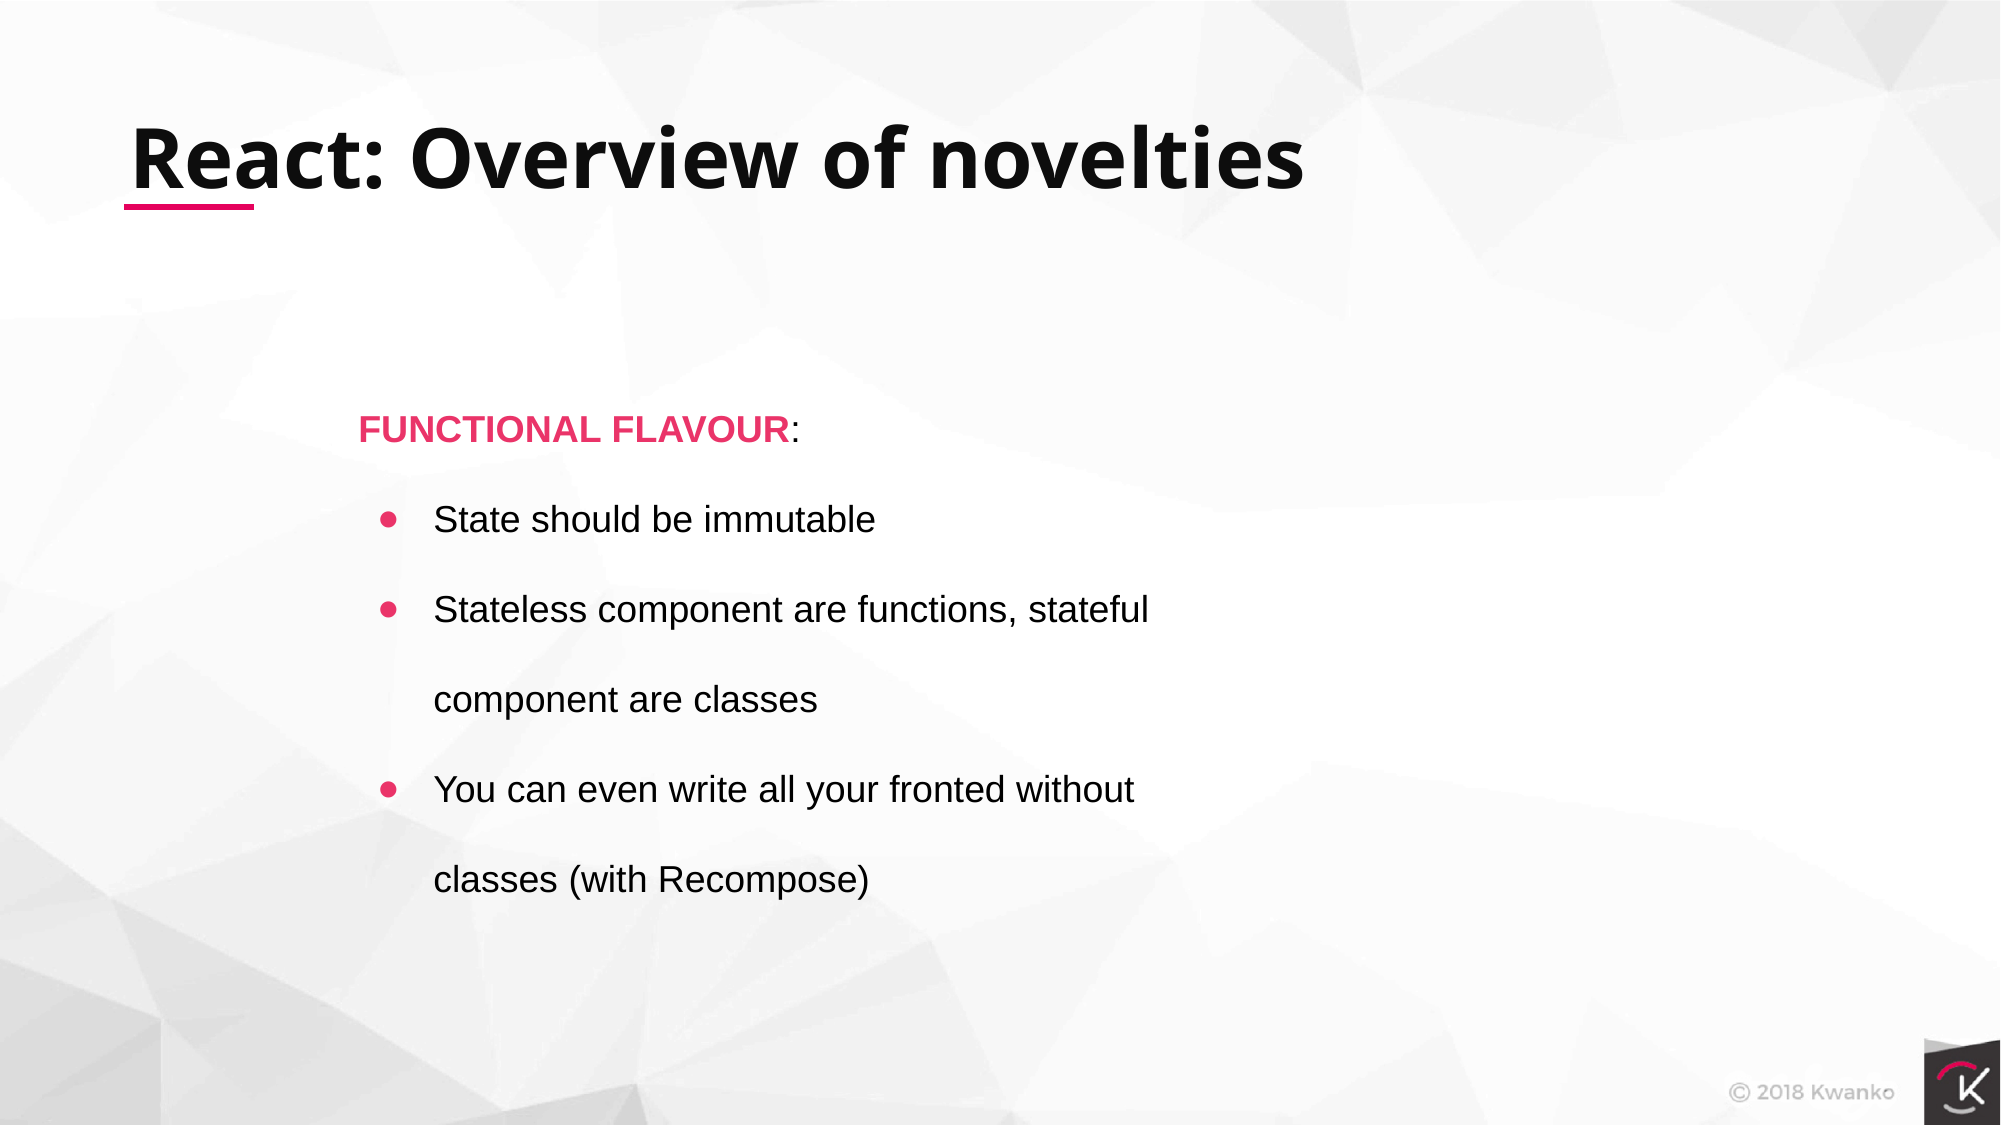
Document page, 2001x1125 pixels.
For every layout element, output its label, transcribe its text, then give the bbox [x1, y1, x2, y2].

text_box FUNCTIONAL FLAVOUR: State should be immutable Stateless component are functions, stateful component are classes You can even write all your fronted without classes (with Recompose) [343, 345, 1251, 888]
picture [0, 0, 2001, 1125]
text_box React: Overview of novelties [114, 97, 1557, 202]
